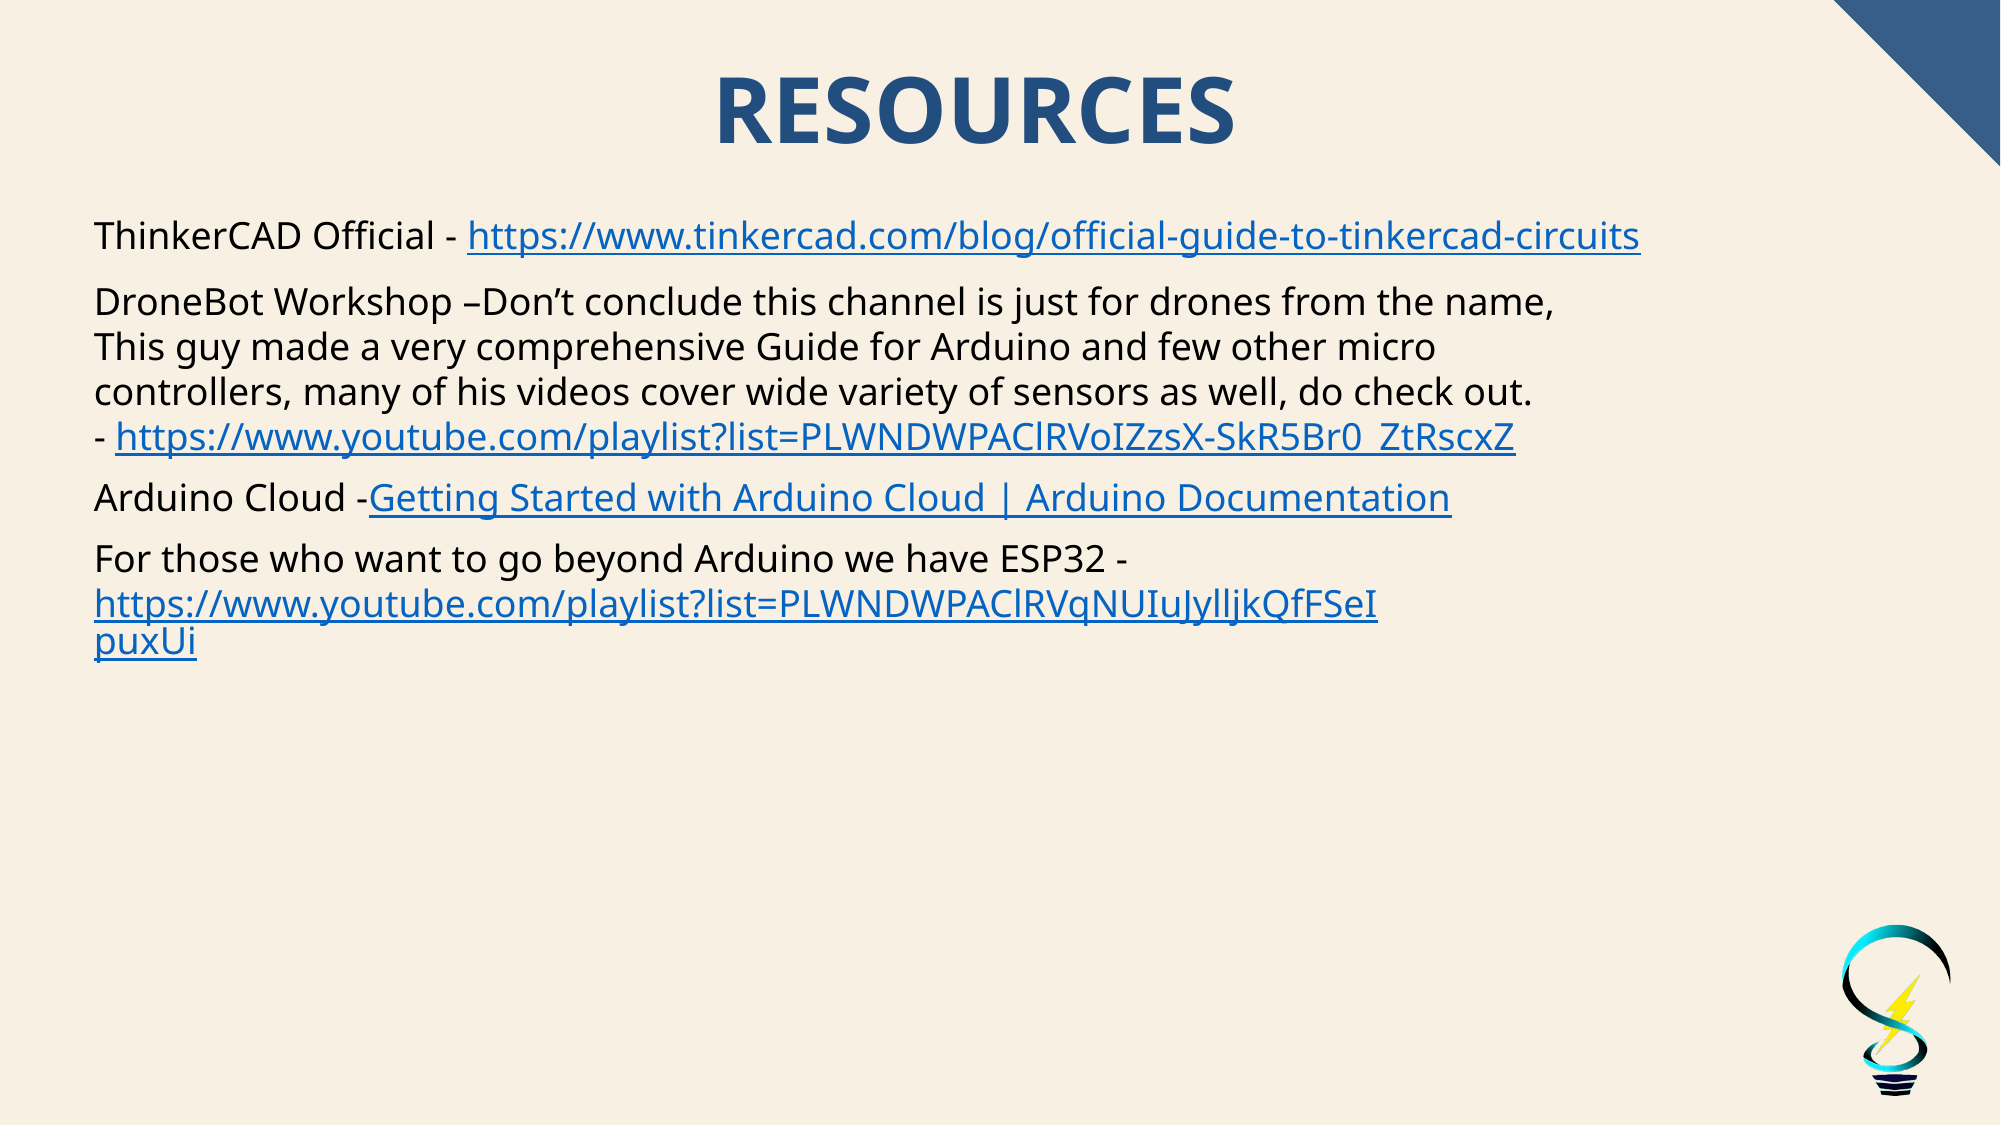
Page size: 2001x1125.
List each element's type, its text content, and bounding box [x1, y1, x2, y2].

text_box For those who want to go beyond Arduino we have ESP32 -https://www.youtube.com/playlist?list=PLWNDWPAClRVqNUIuJylljkQfFSeIpuxUi [78, 527, 1401, 639]
text_box ThinkerCAD Official - https://www.tinkercad.com/blog/official-guide-to-tinkercad-circuits [79, 204, 1802, 271]
text_box Arduino Cloud -Getting Started with Arduino Cloud | Arduino Documentation [78, 467, 1631, 533]
title Resources [111, 57, 1862, 275]
text_box DroneBot Workshop –Don’t conclude this channel is just for drones from the name, This guy made a very comprehensive Guide for Arduino and few other micro controllers, many of his videos cover wide variety of sensors as well, do check out. - https://www.youtube.com/playlist?list=PLWNDWPAClRVoIZzsX-SkR5Br0_ZtRscxZ [79, 270, 1586, 467]
picture [1761, 881, 2001, 1125]
